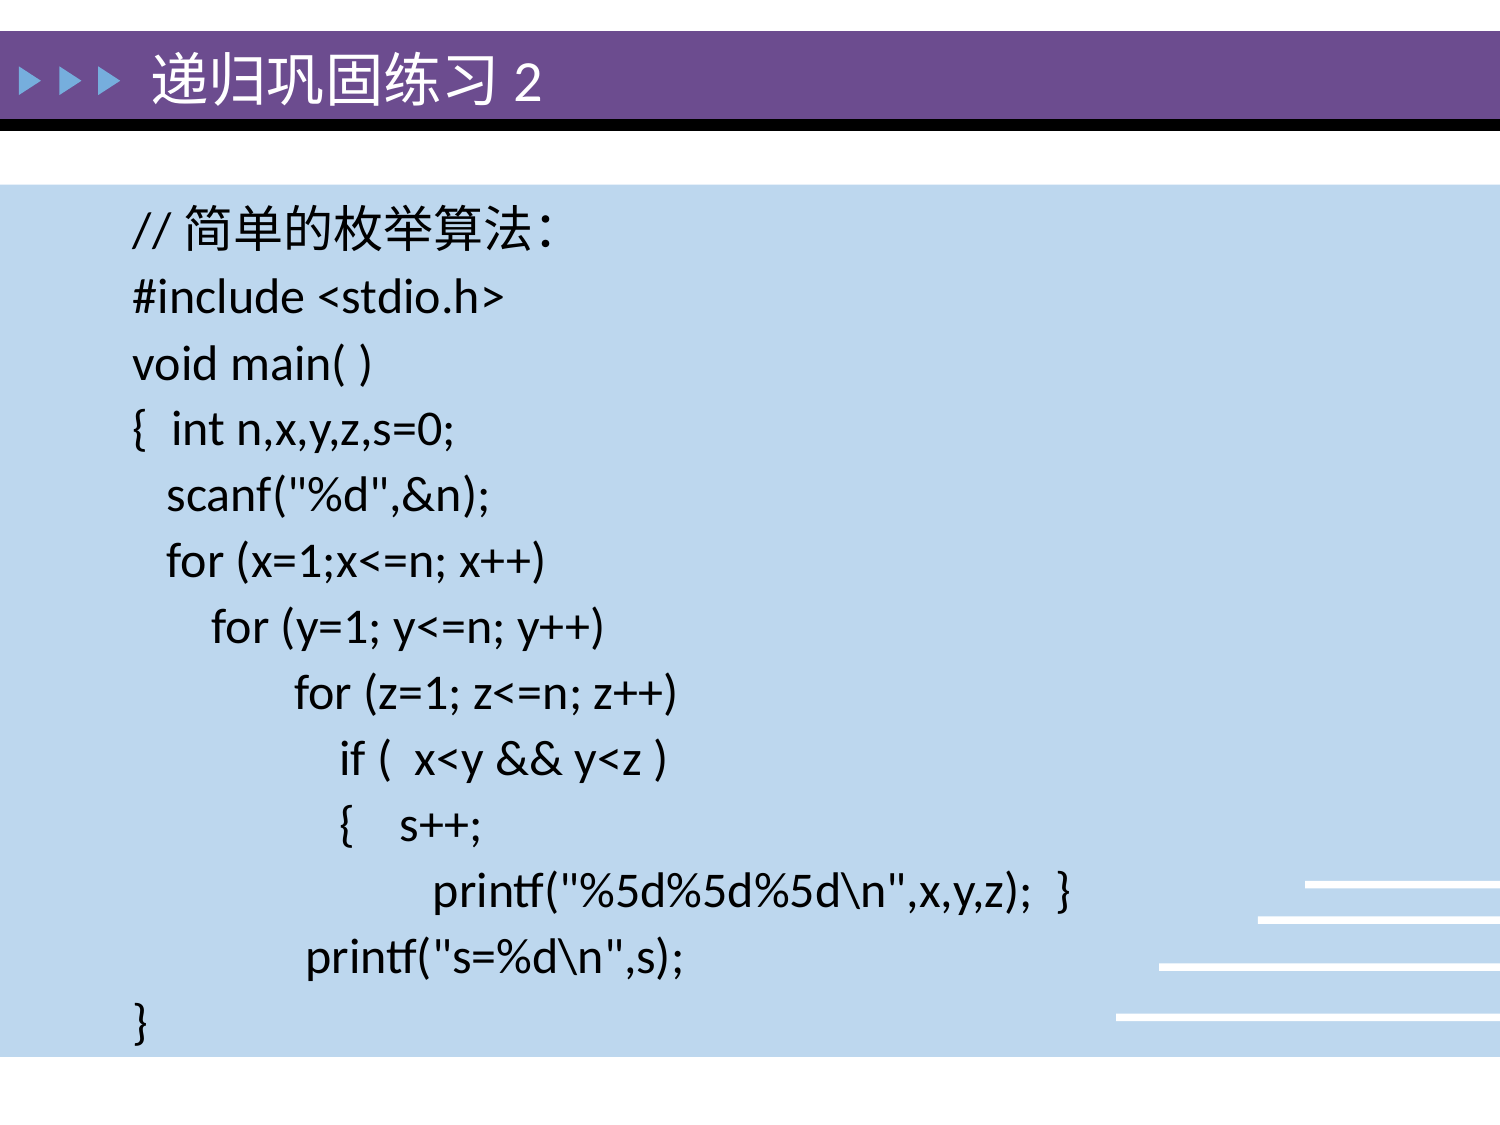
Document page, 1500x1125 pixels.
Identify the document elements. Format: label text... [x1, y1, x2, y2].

text_box [1305, 880, 1500, 889]
text_box 递归巩固练习2 [135, 34, 803, 121]
text_box [1257, 916, 1500, 924]
text_box //简单的枚举算法： #include <stdio.h> void main( ) { int n,x,y,z,s=0; scanf("%d",&n); for (x=1;x<=n; x++) for (y=1; y<=n; y++) for (z=1; z<=n; z++) if ( x<y && y<z ) { s++; printf("%5d%5d%5d\n",x,y,z); } printf("s=%d\n",s); } [0, 184, 1500, 1057]
text_box [1116, 1013, 1500, 1022]
text_box [1159, 963, 1500, 971]
